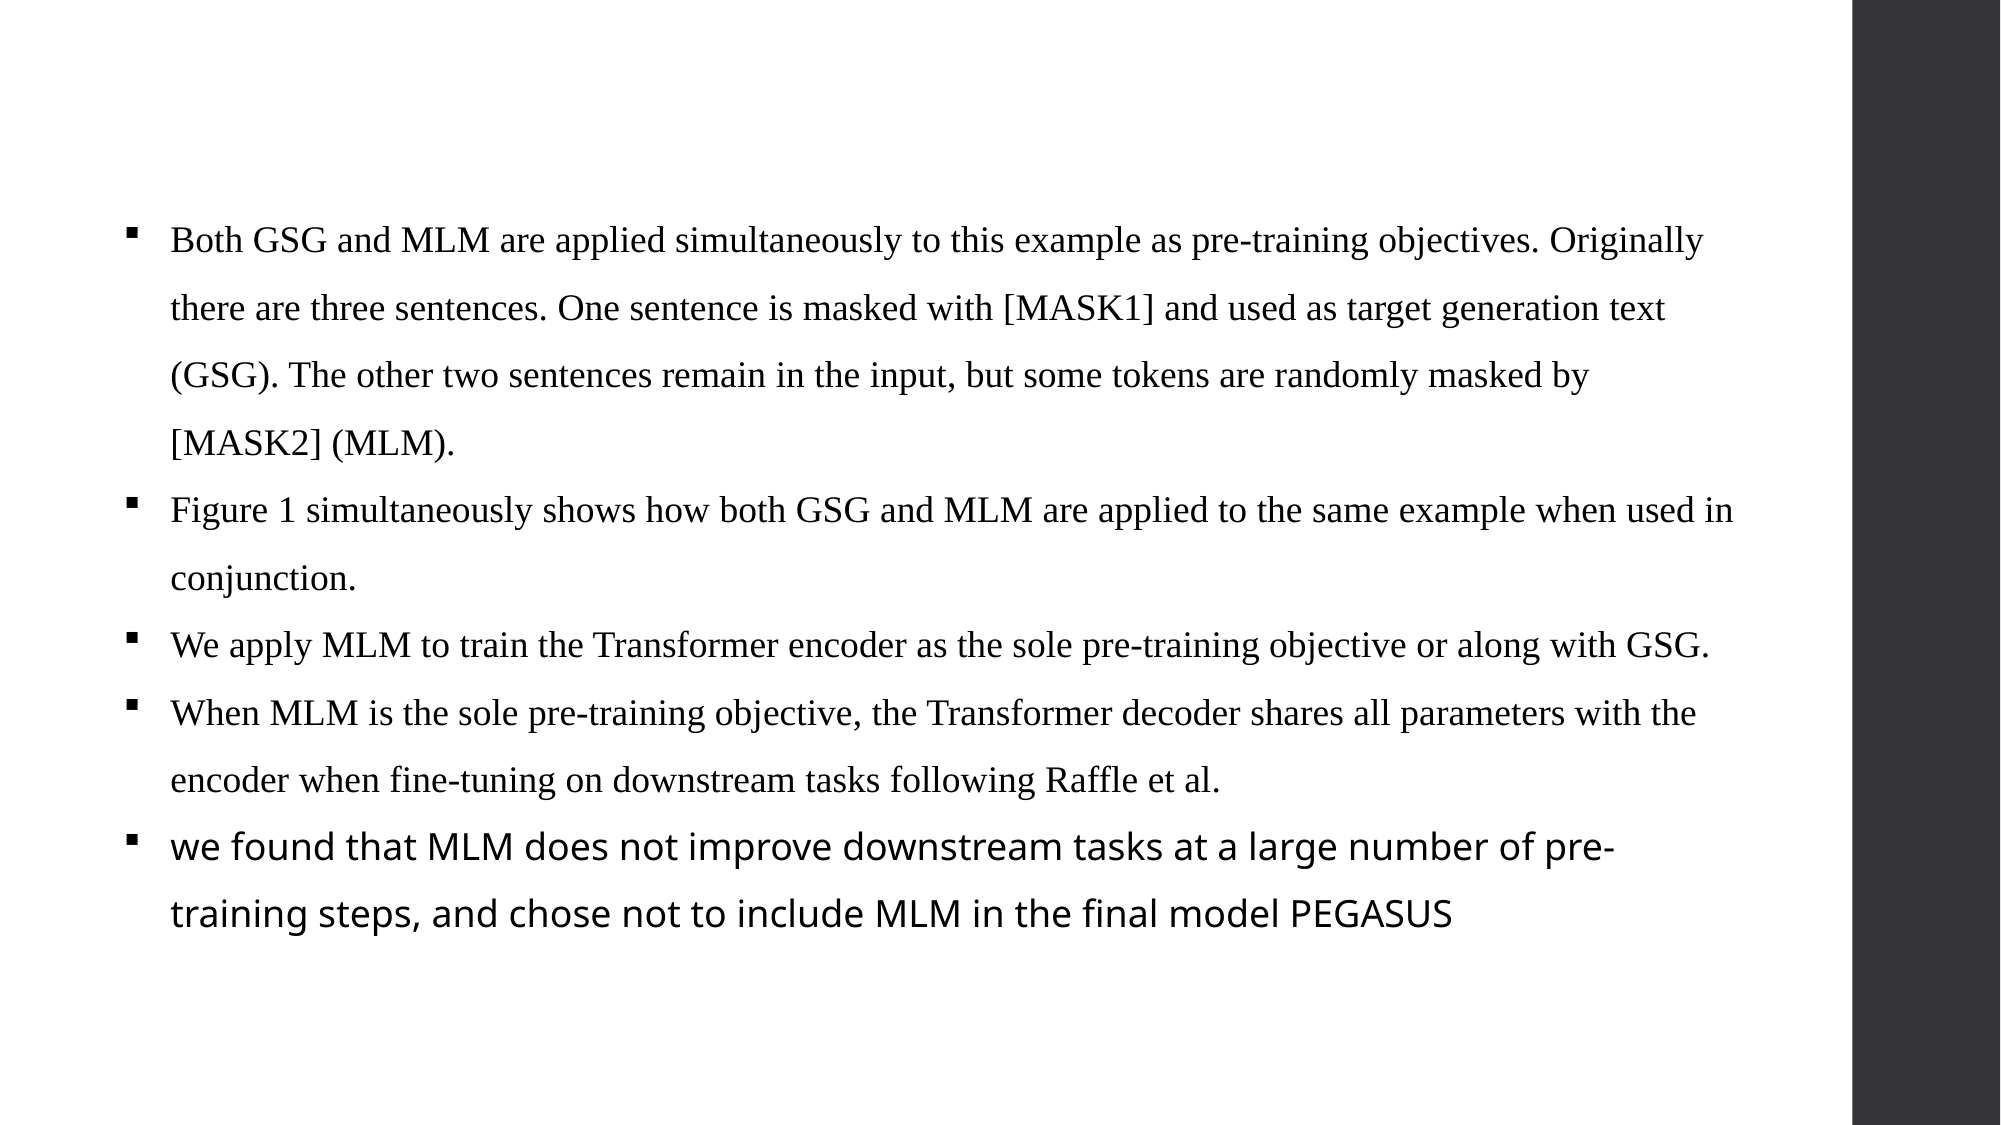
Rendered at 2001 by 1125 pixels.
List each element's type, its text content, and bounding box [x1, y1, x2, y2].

text_box Both GSG and MLM are applied simultaneously to this example as pre-training objectives. Originally there are three sentences. One sentence is masked with [MASK1] and used as target generation text (GSG). The other two sentences remain in the input, but some tokens are randomly masked by [MASK2] (MLM). Figure 1 simultaneously shows how both GSG and MLM are applied to the same example when used in conjunction. We apply MLM to train the Transformer encoder as the sole pre-training objective or along with GSG. When MLM is the sole pre-training objective, the Transformer decoder shares all parameters with the encoder when fine-tuning on downstream tasks following Raffle et al. we found that MLM does not improve downstream tasks at a large number of pre-training steps, and chose not to include MLM in the final model PEGASUS [108, 185, 1759, 943]
